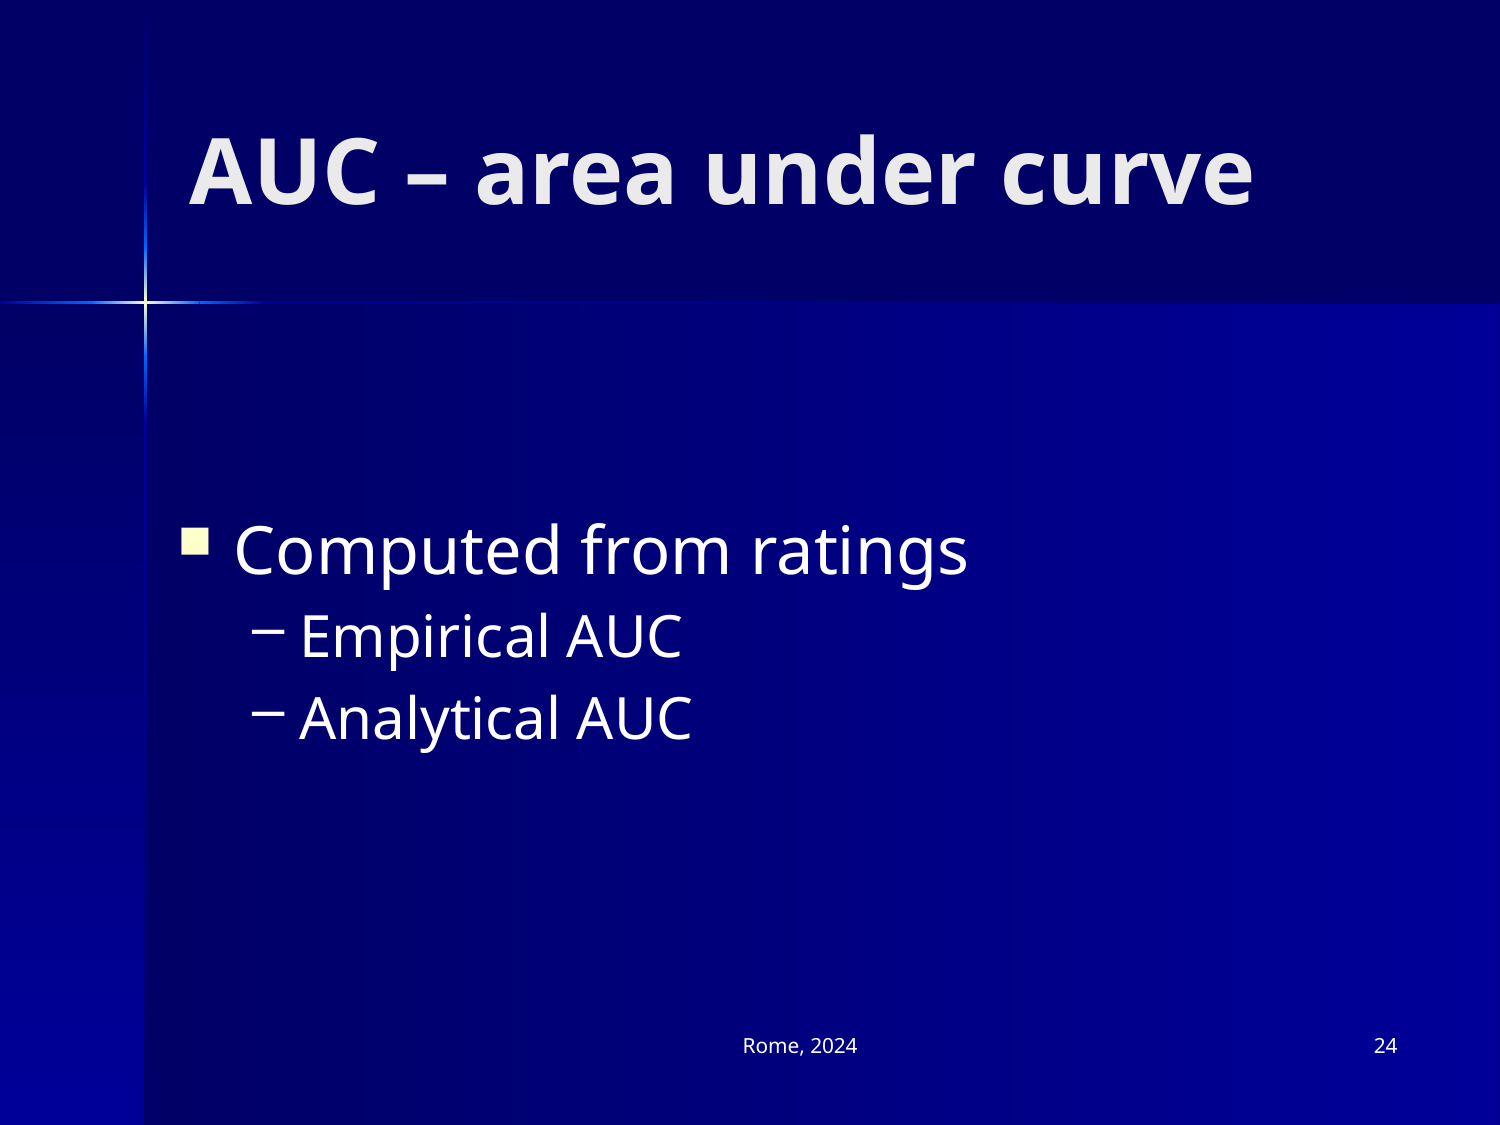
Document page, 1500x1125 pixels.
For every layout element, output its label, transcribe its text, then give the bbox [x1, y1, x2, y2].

slide_number 24 [1099, 1024, 1413, 1101]
footer Rome, 2024 [562, 1024, 1038, 1101]
title AUC – area under curve [174, 49, 1413, 286]
list Computed from ratings Empirical AUC Analytical AUC [162, 499, 1401, 888]
